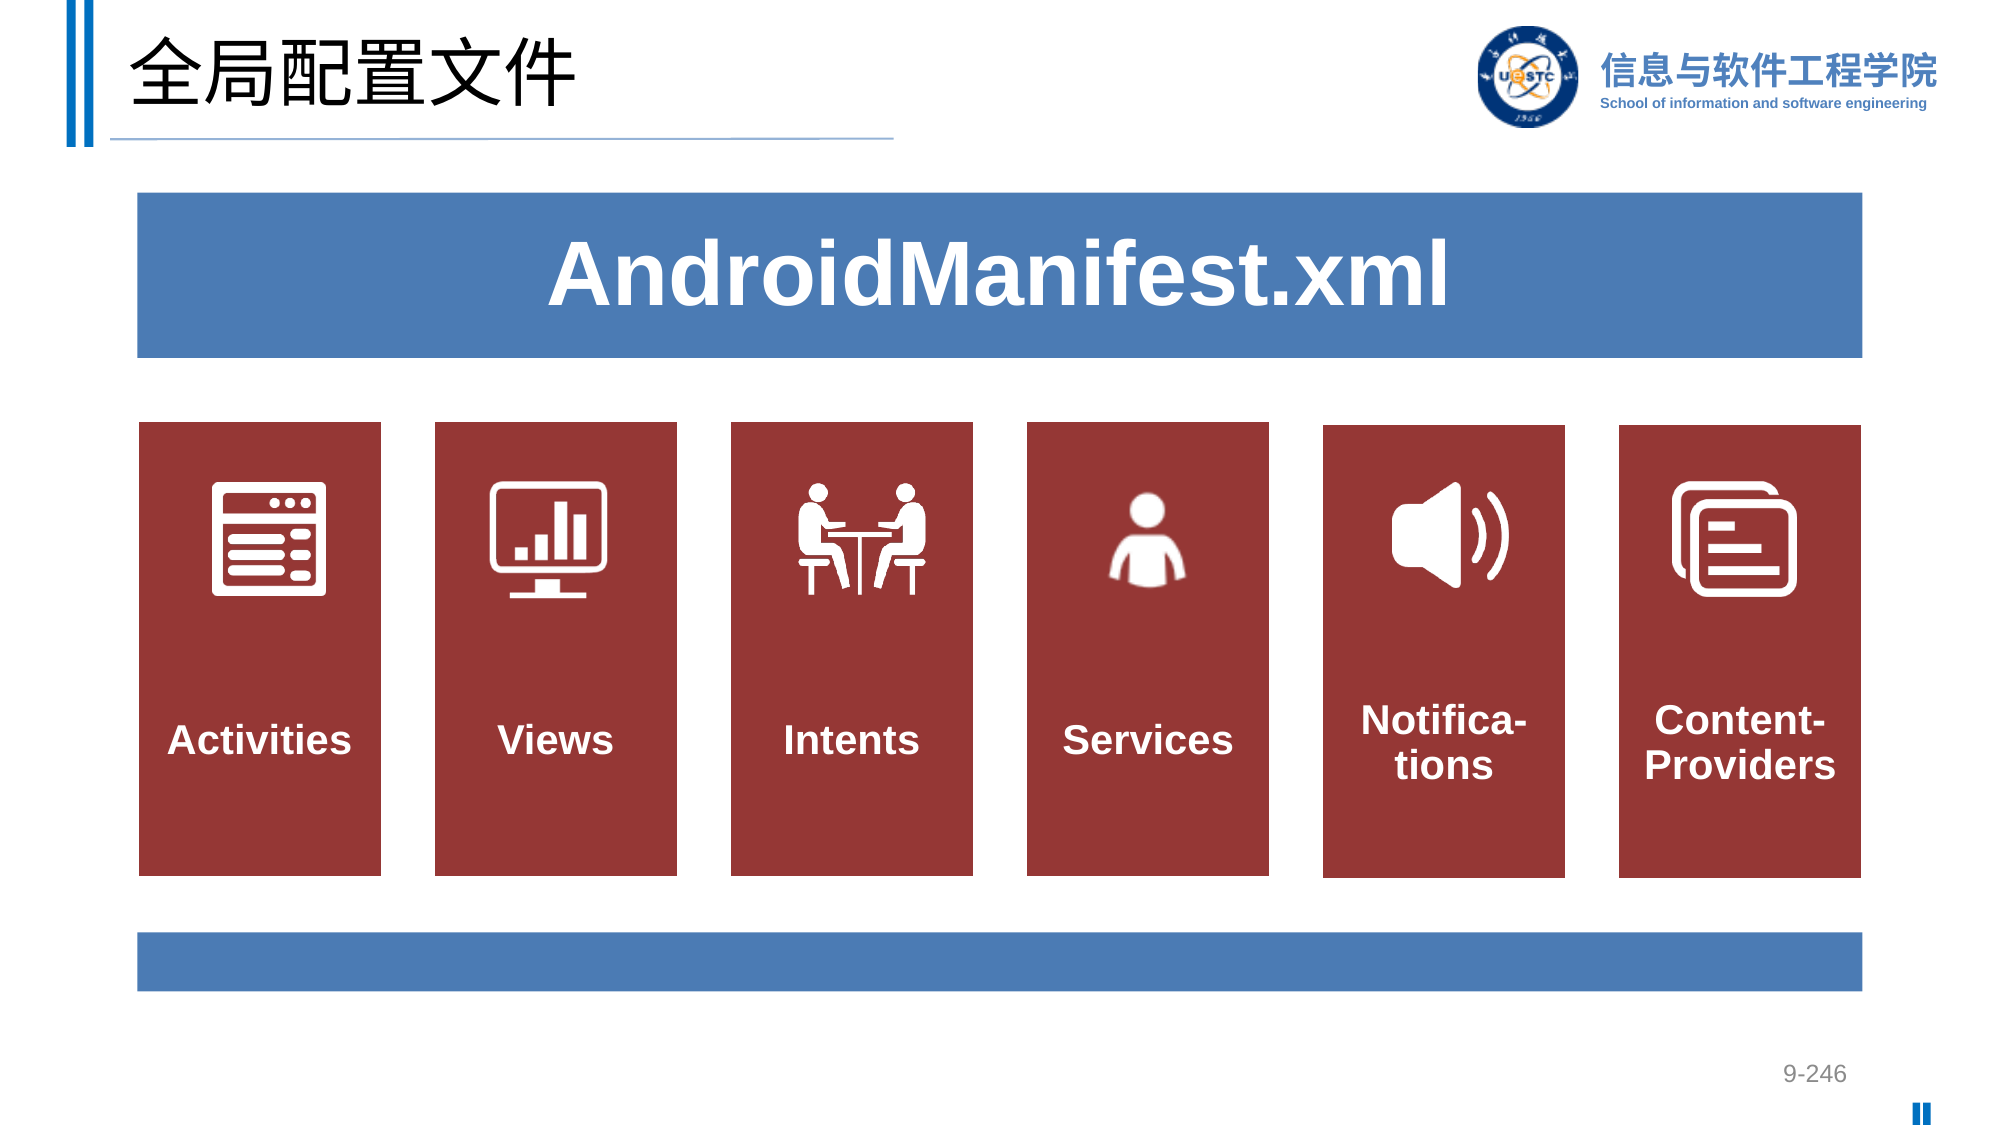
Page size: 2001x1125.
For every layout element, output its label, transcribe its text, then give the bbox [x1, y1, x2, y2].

text_box AndroidManifest.xml [137, 192, 1863, 358]
picture [1672, 481, 1797, 597]
picture [1391, 482, 1509, 588]
picture [212, 482, 326, 596]
text_box Intents [729, 420, 975, 878]
picture [483, 474, 612, 603]
text_box Services [1025, 420, 1271, 878]
text_box Activities [136, 420, 383, 878]
text_box Content-Providers [1617, 423, 1864, 880]
slide_number 9-246 [1412, 1042, 1863, 1103]
title 全局配置文件 [113, 10, 1839, 143]
text_box Notifica-tions [1321, 423, 1567, 880]
picture [1064, 455, 1232, 623]
text_box [137, 932, 1863, 992]
picture [789, 466, 934, 611]
text_box Views [433, 420, 679, 878]
